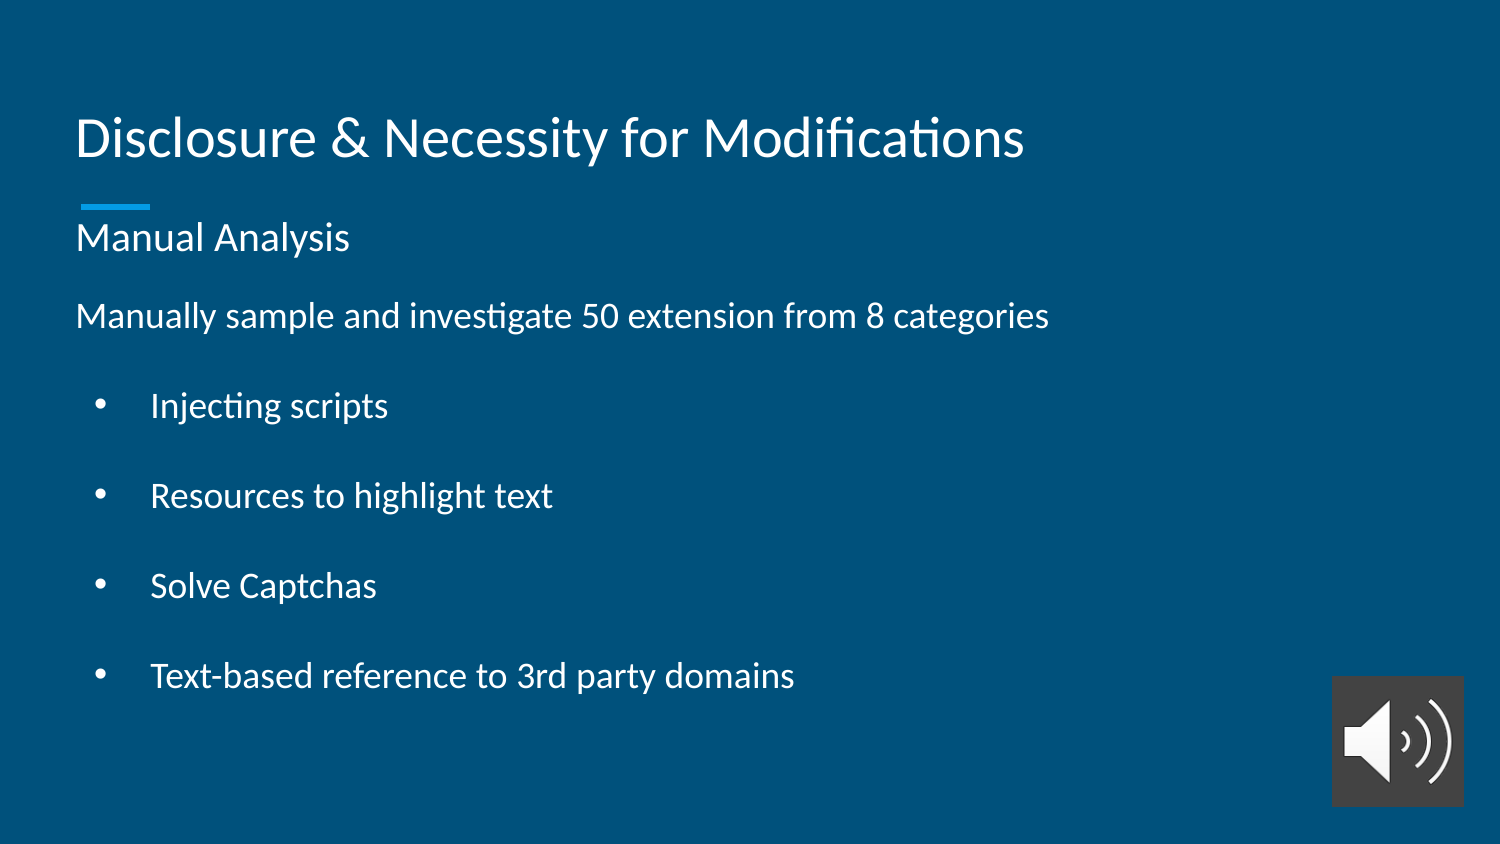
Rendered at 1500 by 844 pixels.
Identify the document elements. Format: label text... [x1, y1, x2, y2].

title Disclosure & Necessity for Modifications [60, 84, 1459, 179]
picture [1333, 677, 1463, 806]
list Manual Analysis Manually sample and investigate 50 extension from 8 categories Injecting scripts Resources to highlight text Solve Captchas Text-based reference to 3rd party domains [60, 186, 1084, 750]
